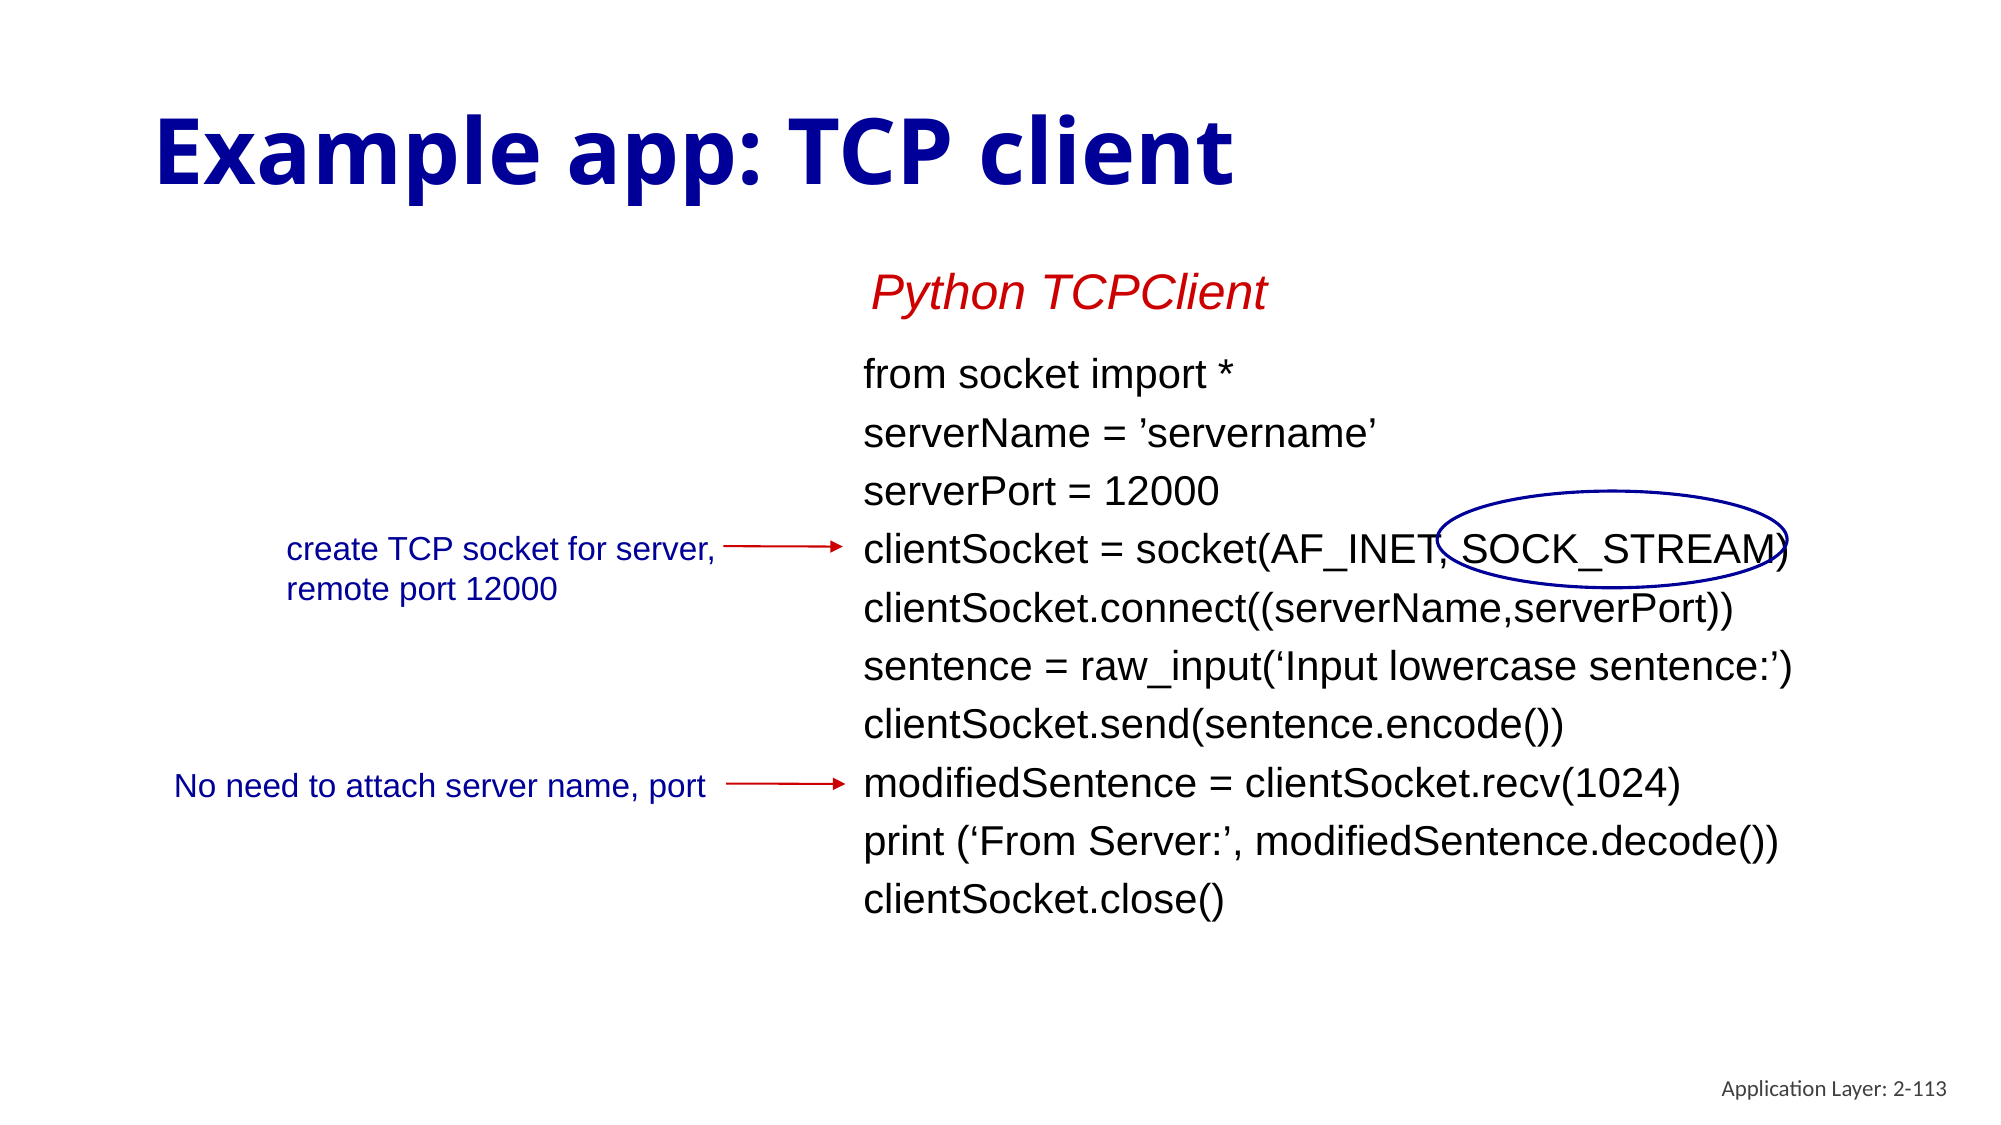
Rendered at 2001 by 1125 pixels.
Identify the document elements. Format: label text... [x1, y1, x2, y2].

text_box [271, 519, 843, 616]
slide_number Application Layer: 2- [1512, 1056, 1963, 1117]
title Example app: TCP client [137, 74, 1863, 221]
text_box [1437, 491, 1788, 588]
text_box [159, 757, 846, 813]
text_box Python TCPClient [856, 252, 1283, 328]
text_box from socket import * serverName = ’servername’ serverPort = 12000 clientSocket = socket(AF_INET, SOCK_STREAM) clientSocket.connect((serverName,serverPort)) sentence = raw_input(‘Input lowercase sentence:’) clientSocket.send(sentence.encode()) modifiedSentence = clientSocket.recv(1024) print (‘From Server:’, modifiedSentence.decode()) clientSocket.close() [848, 331, 1809, 930]
